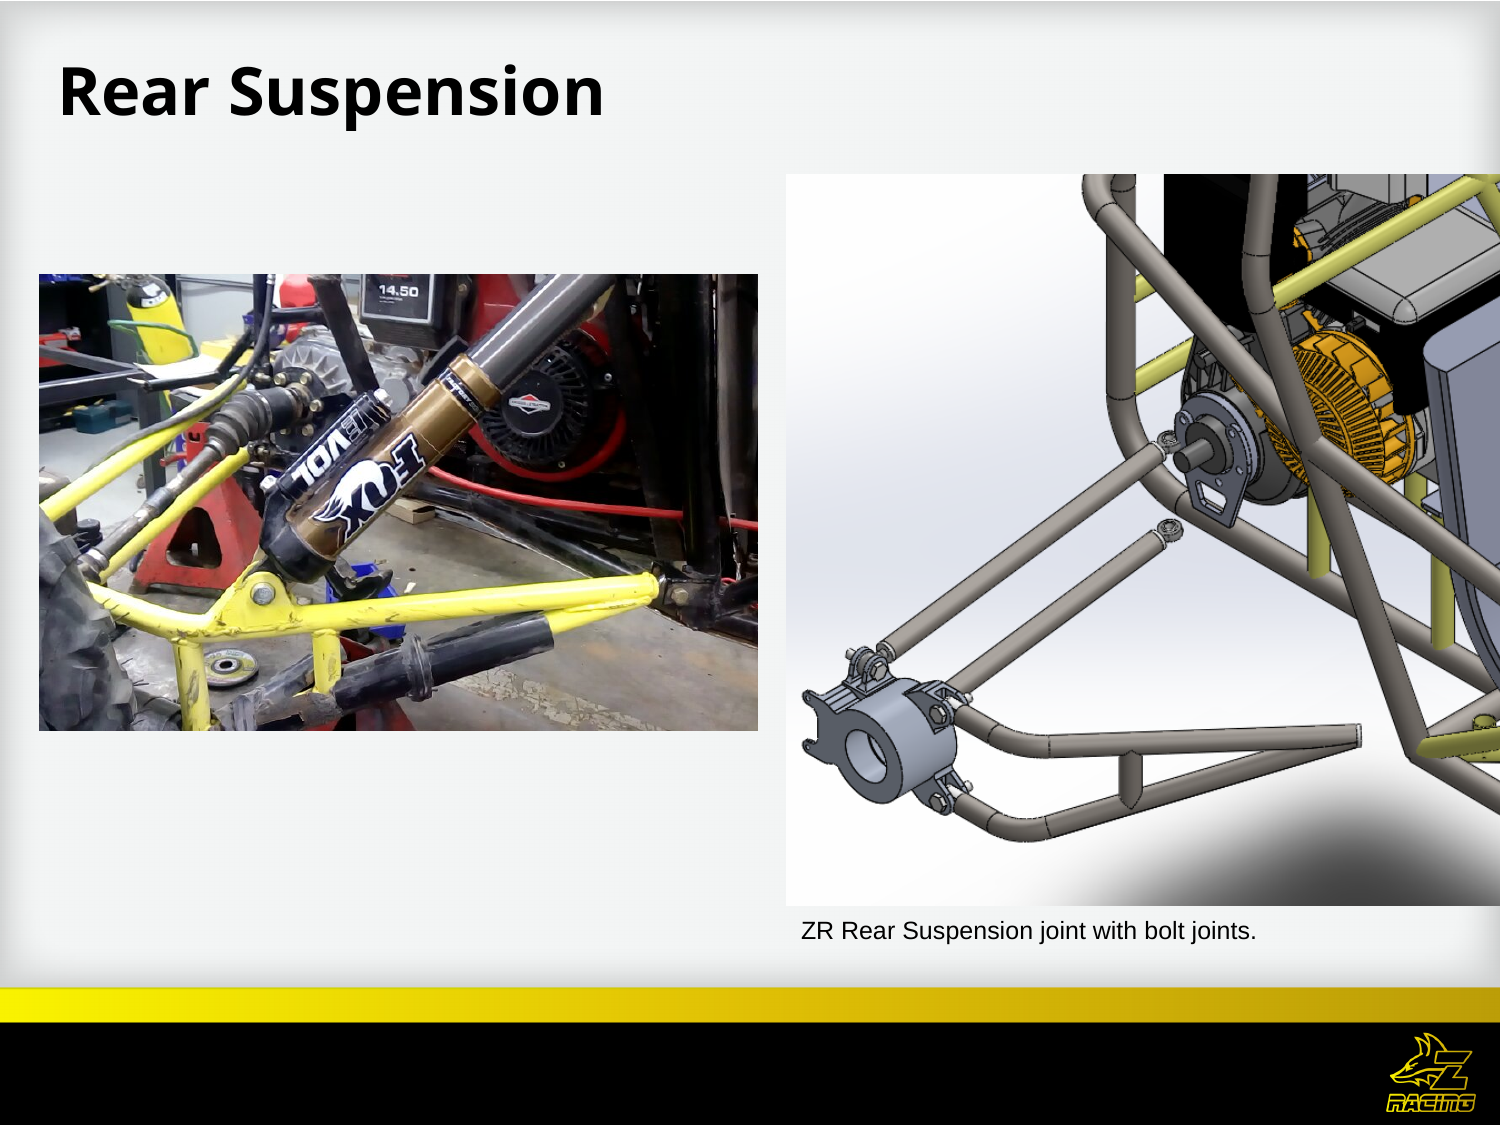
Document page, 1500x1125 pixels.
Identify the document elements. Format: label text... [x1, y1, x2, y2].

text_box Rear Suspension [42, 41, 1120, 136]
picture [0, 1, 1500, 1125]
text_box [786, 174, 1500, 953]
